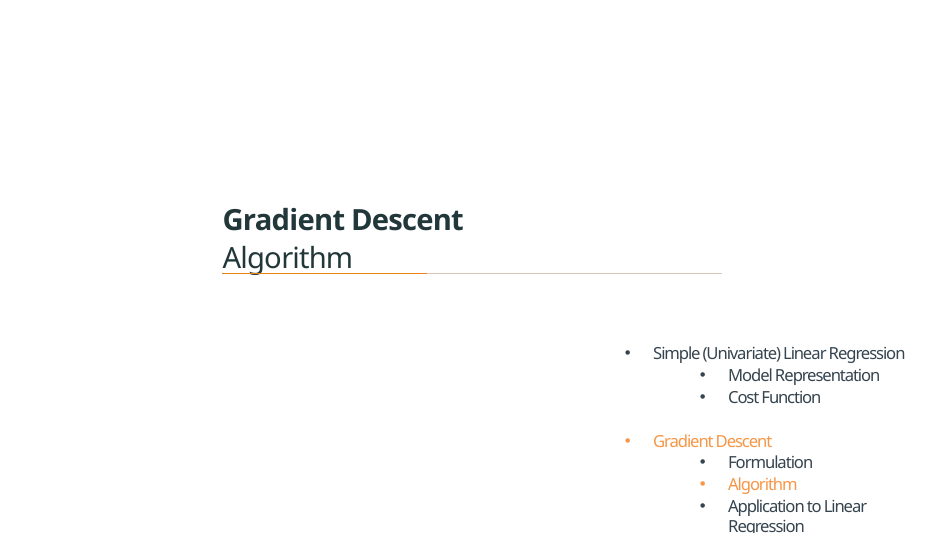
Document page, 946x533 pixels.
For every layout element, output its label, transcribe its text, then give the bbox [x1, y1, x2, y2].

text_box Gradient Descent Algorithm [220, 198, 911, 275]
text_box Simple (Univariate) Linear Regression Model Representation Cost Function Gradient Descent Formulation Algorithm Application to Linear Regression [622, 341, 941, 533]
